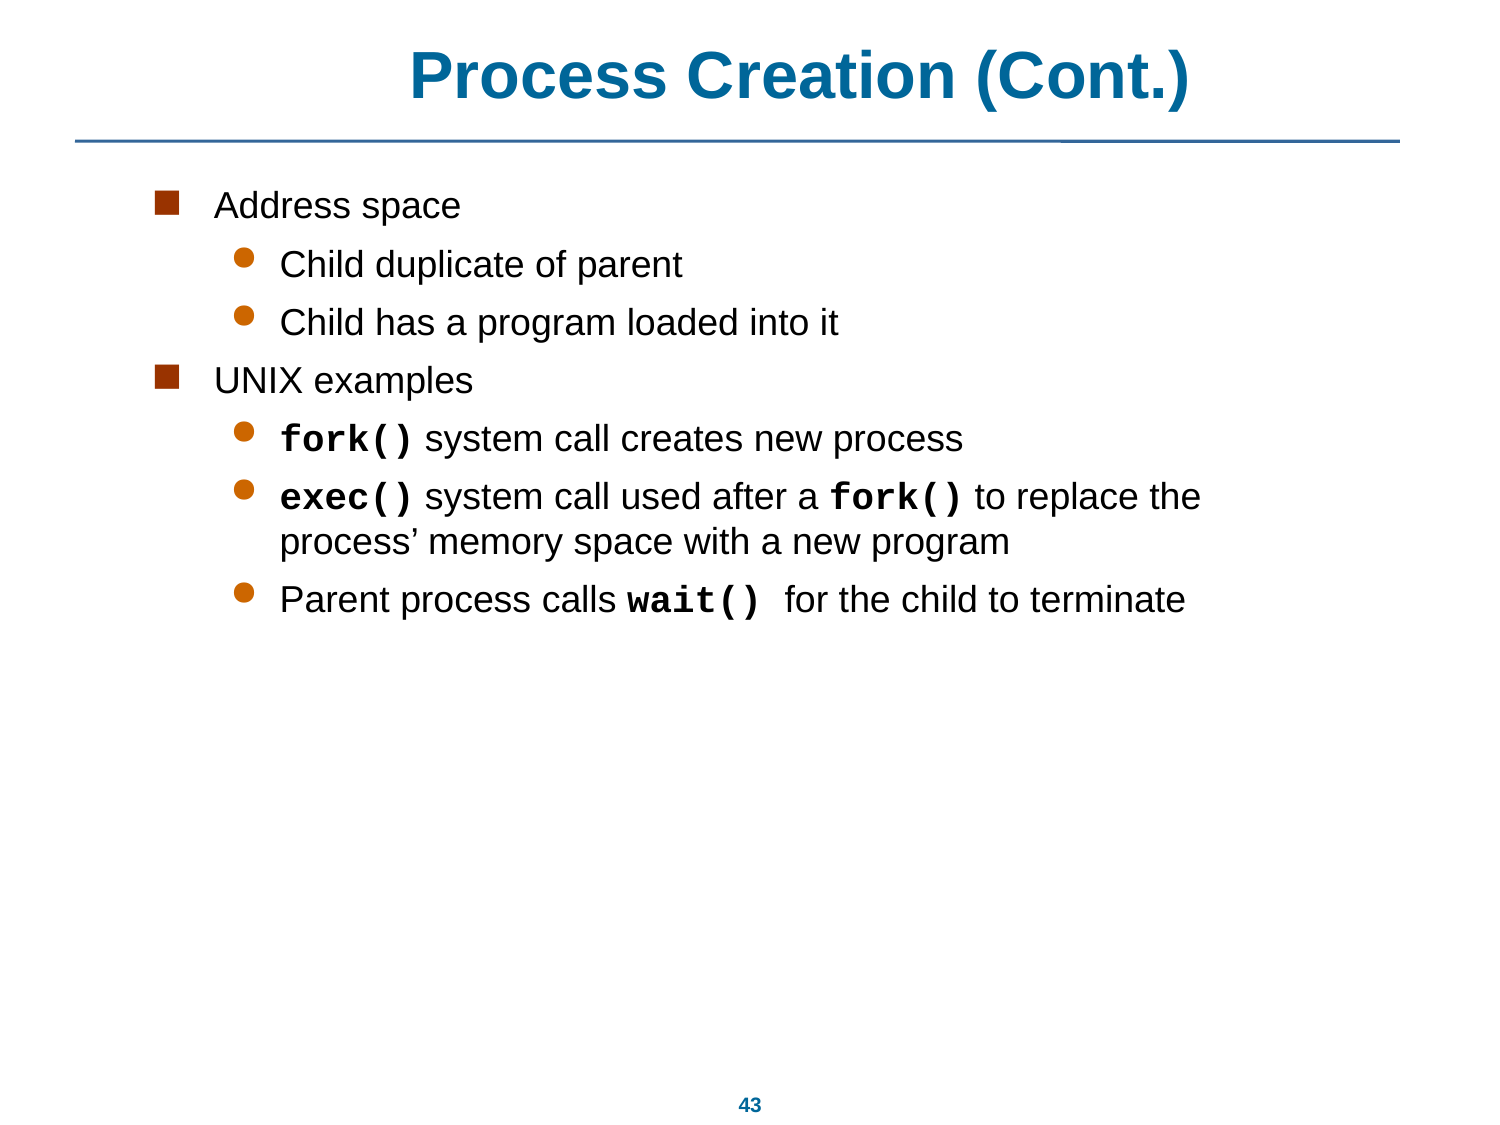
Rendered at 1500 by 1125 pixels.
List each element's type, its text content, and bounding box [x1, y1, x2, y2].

title Process Creation (Cont.) [175, 24, 1425, 120]
list Address space Child duplicate of parent Child has a program loaded into it UNIX examples fork() system call creates new process exec() system call used after a fork() to replace the process’ memory space with a new program Parent process calls wait() for the child to terminate [142, 173, 1317, 1098]
